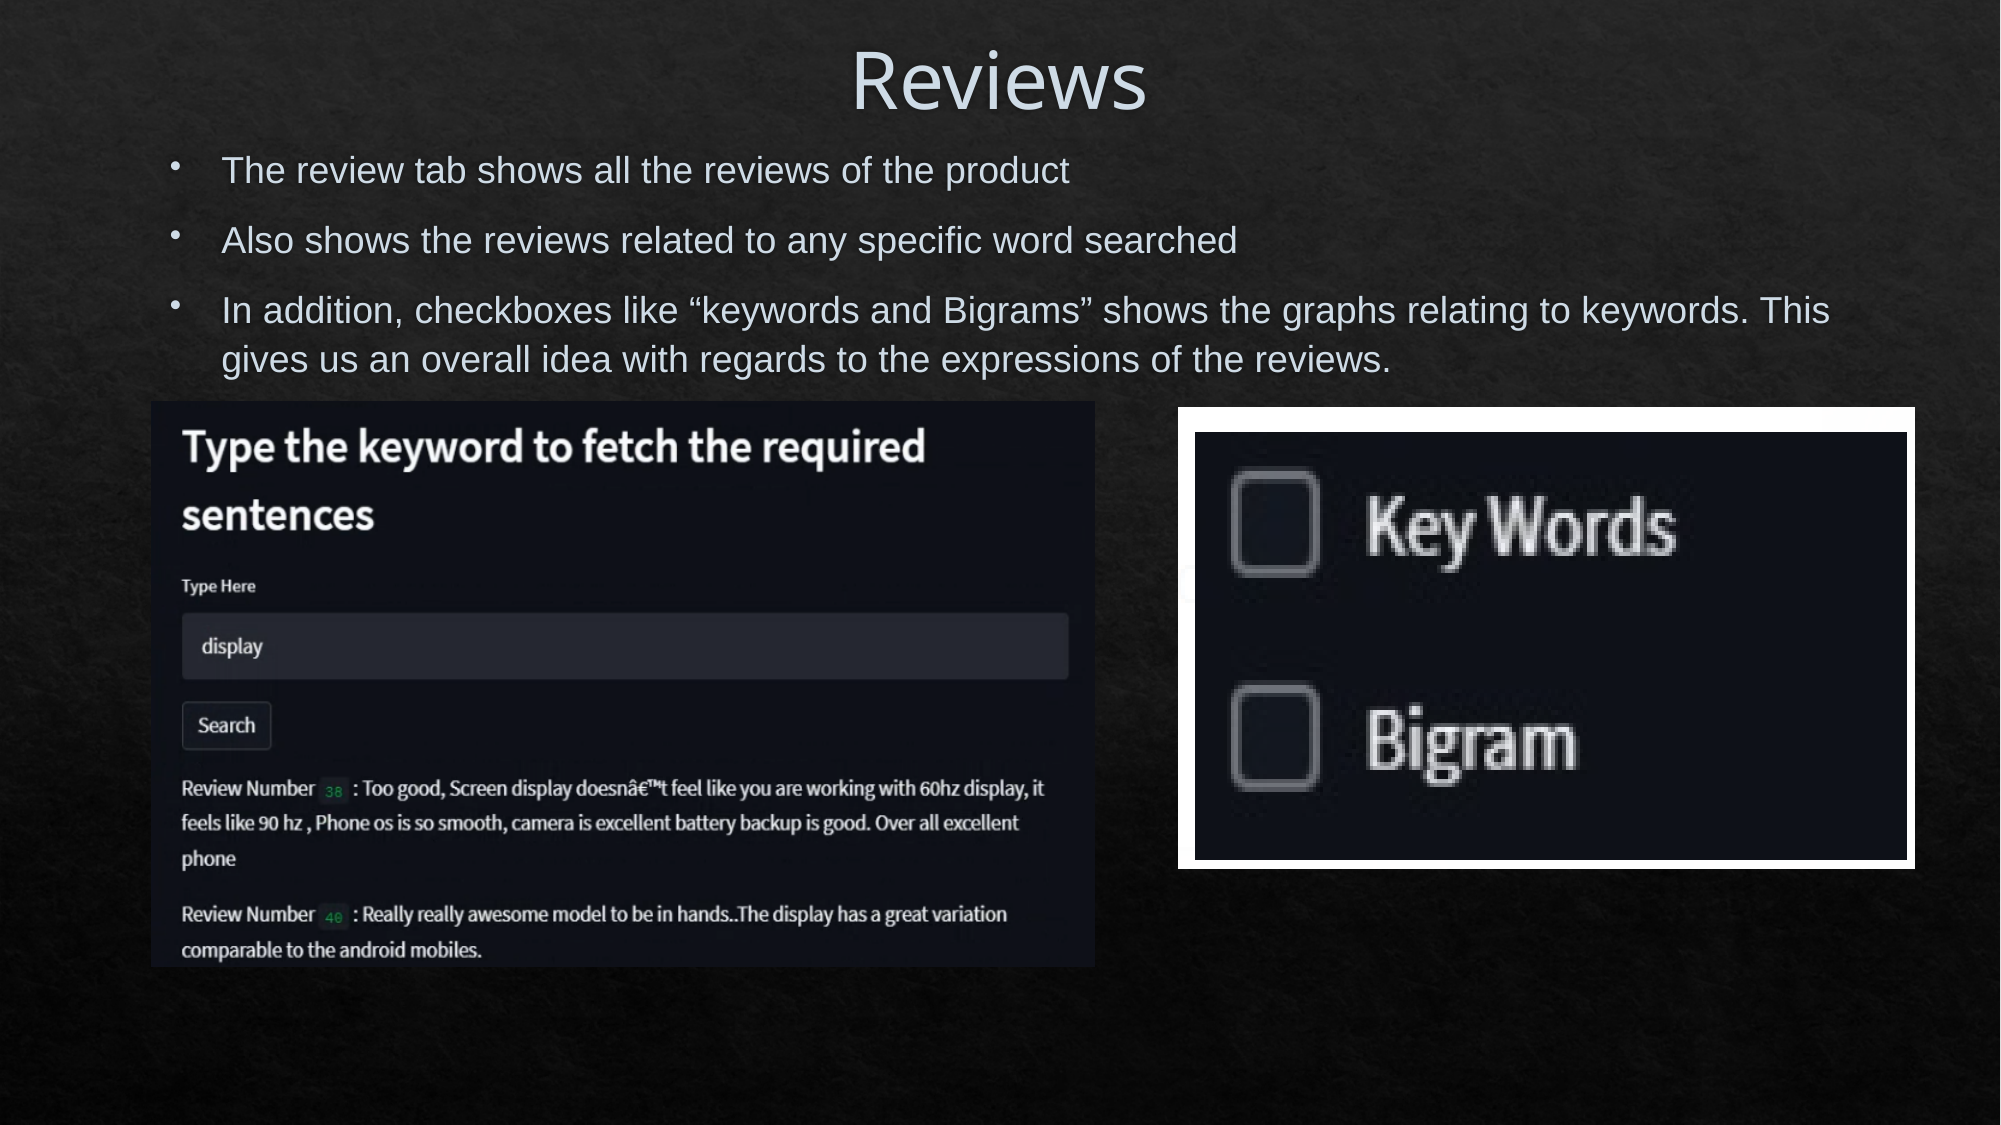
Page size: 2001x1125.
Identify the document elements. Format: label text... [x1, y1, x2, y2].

title Reviews [149, 32, 1849, 131]
picture [151, 401, 1096, 968]
picture [1178, 406, 1915, 870]
list The review tab shows all the reviews of the product Also shows the reviews related to any specific word searched In addition, checkboxes like “keywords and Bigrams” shows the graphs relating to keywords. This gives us an overall idea with regards to the expressions of the reviews. [149, 134, 1849, 1057]
